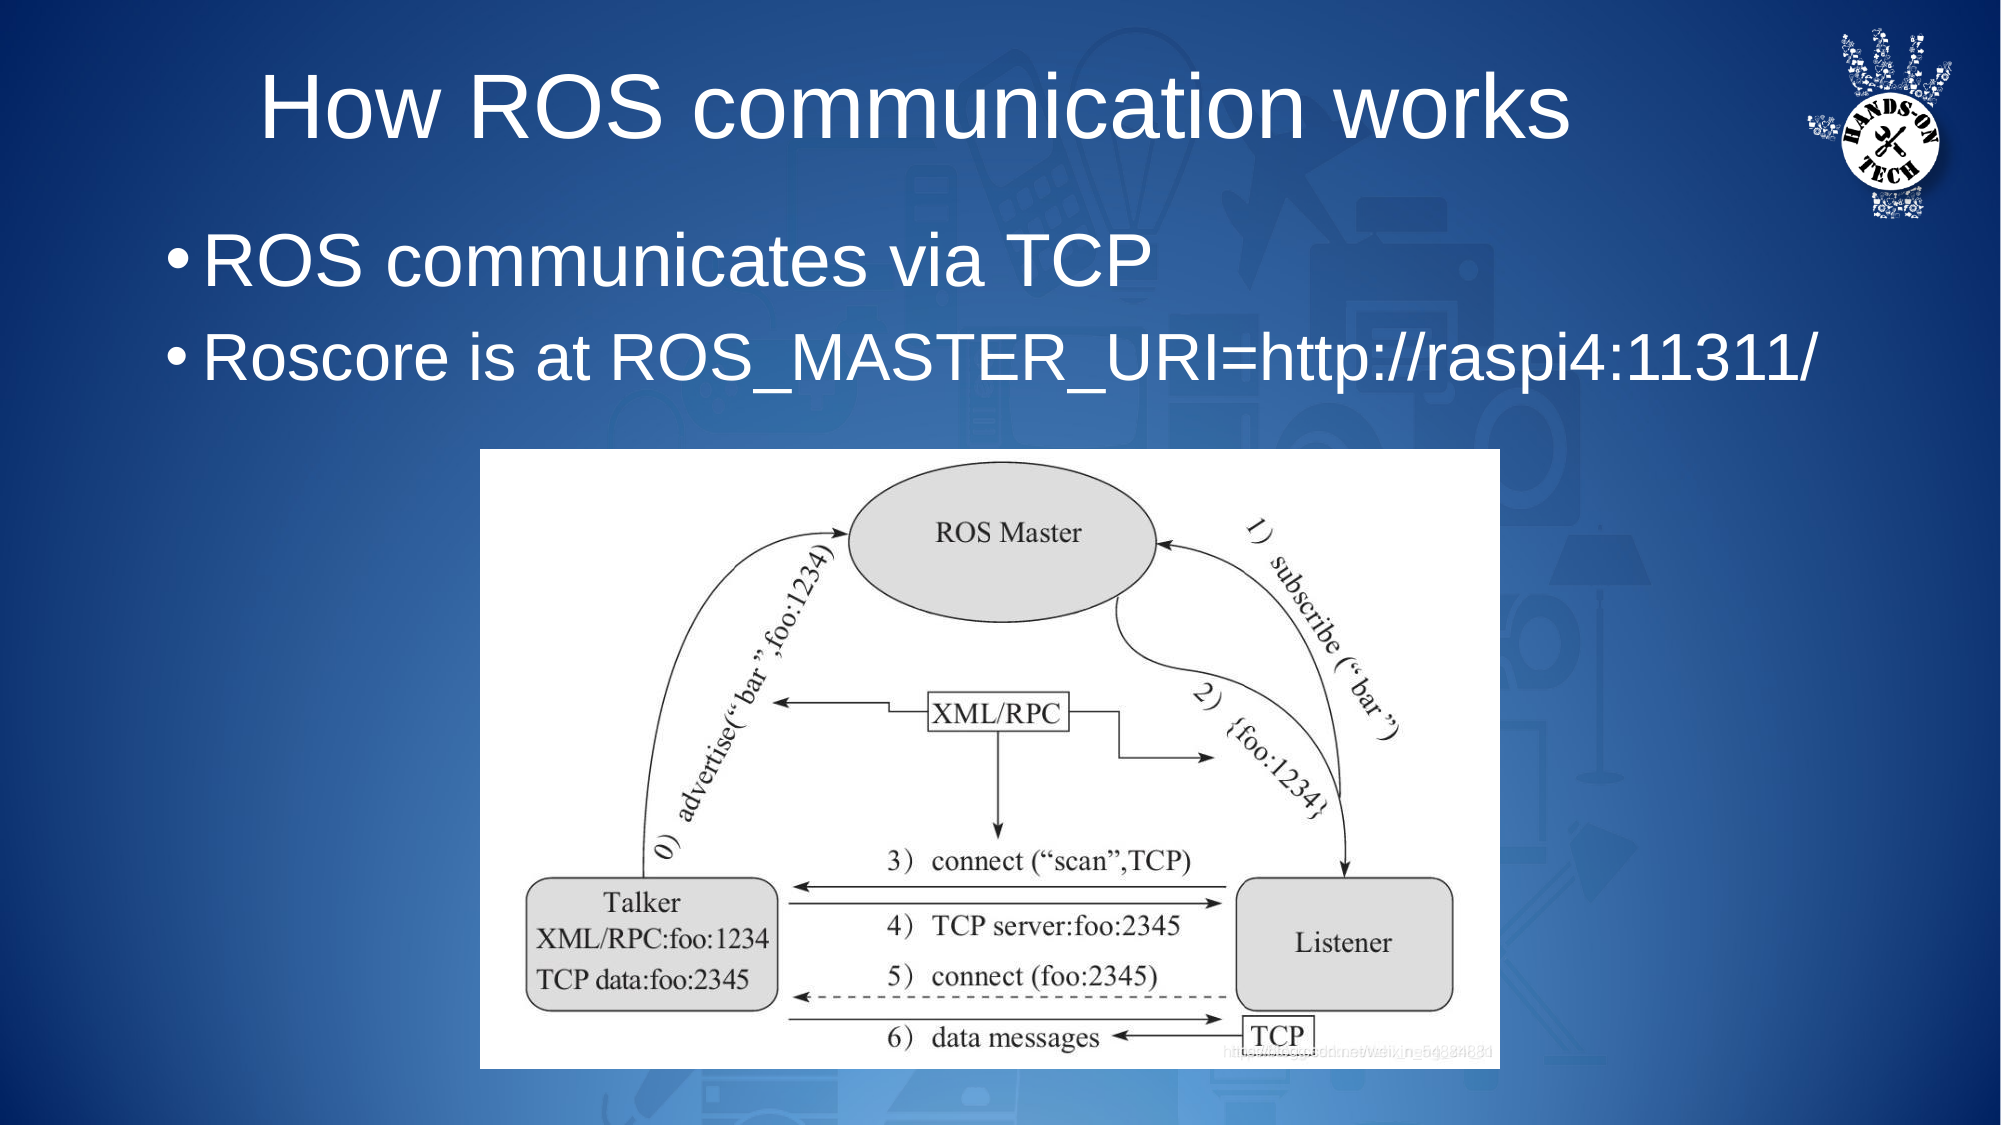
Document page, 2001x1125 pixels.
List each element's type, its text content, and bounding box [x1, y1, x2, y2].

text_box ROS communicates via TCP Roscore is at ROS_MASTER_URI=http://raspi4:11311/ [149, 213, 1875, 1062]
picture [0, 0, 2001, 1125]
text_box How ROS communication works [5, 0, 1828, 218]
